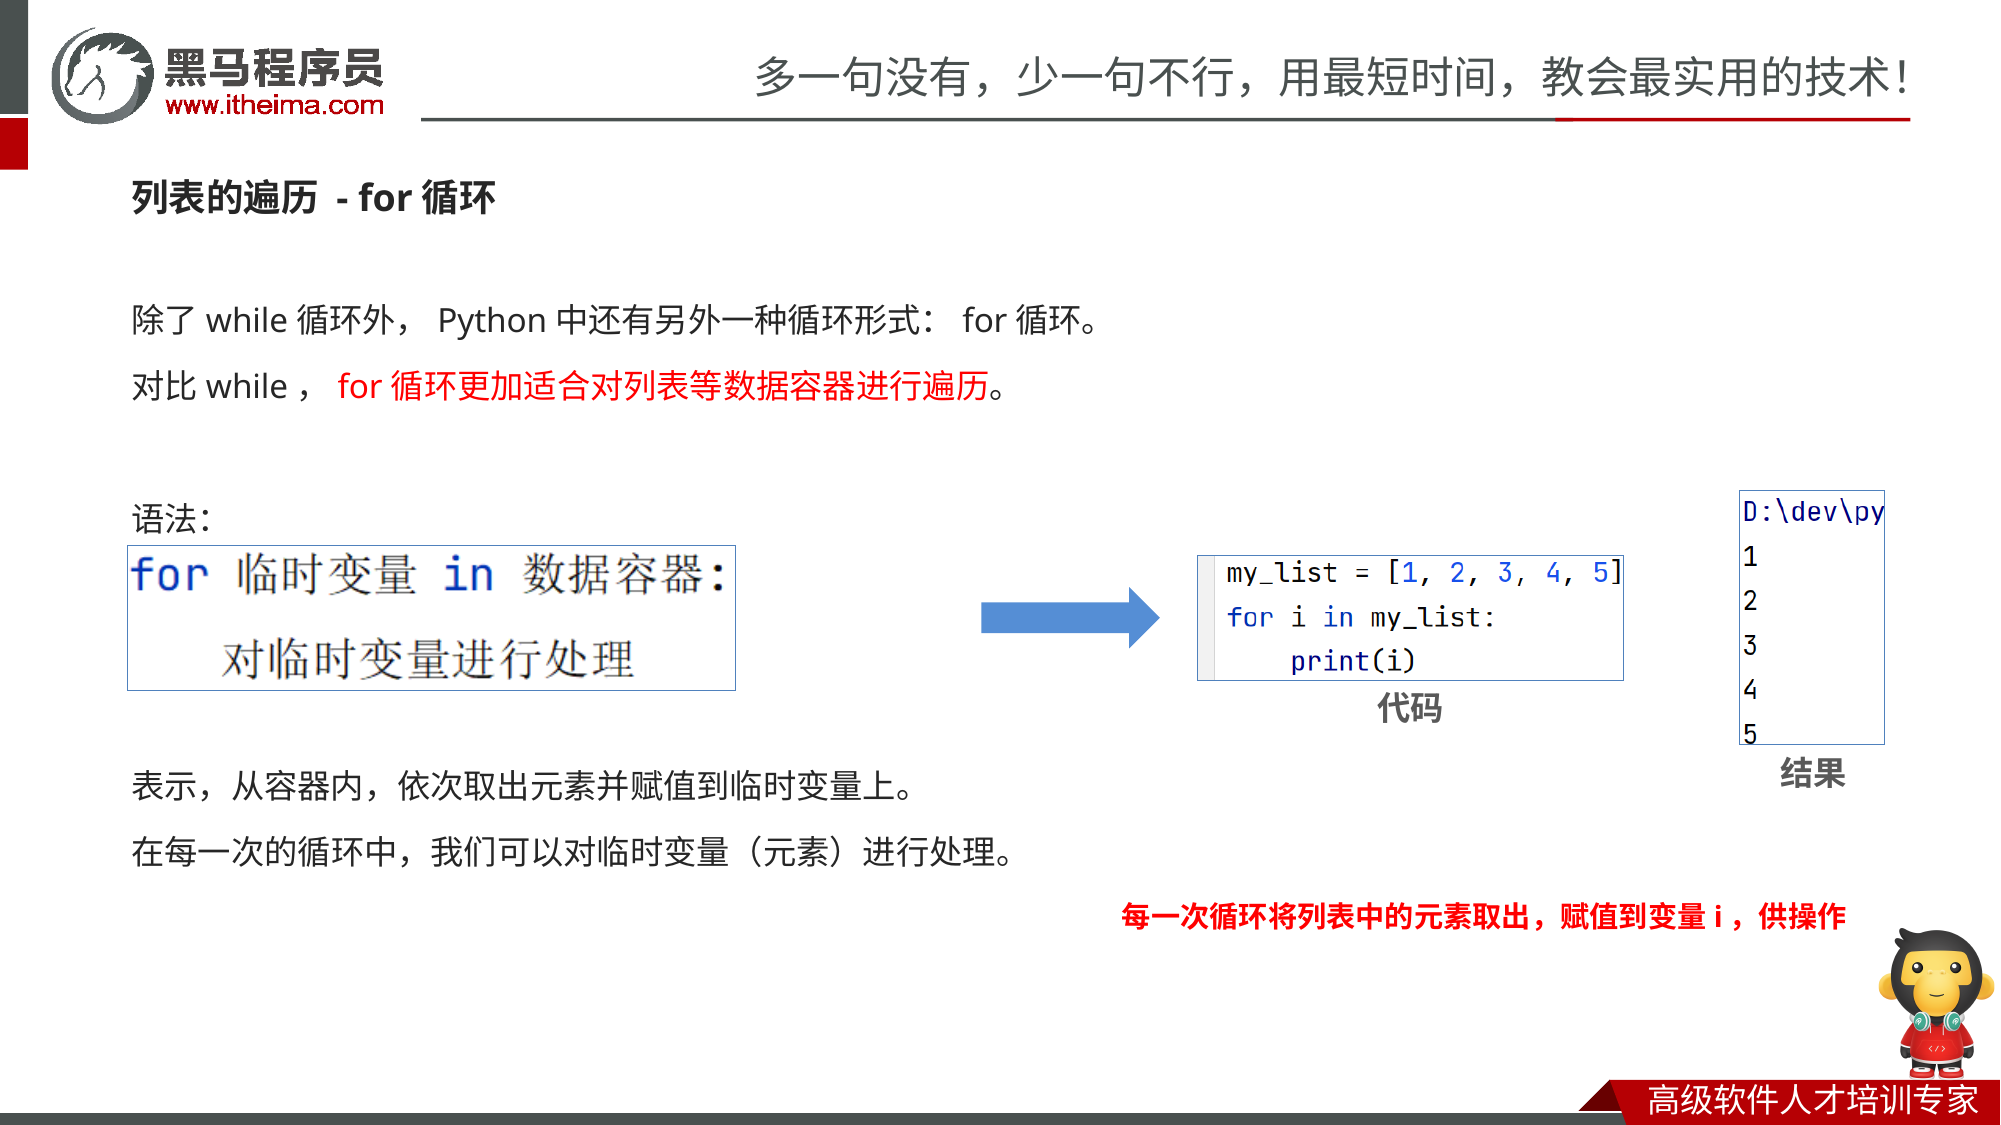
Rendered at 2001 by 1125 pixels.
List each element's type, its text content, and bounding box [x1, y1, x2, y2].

text_box [979, 585, 1162, 651]
picture [50, 26, 384, 125]
text_box 每一次循环将列表中的元素取出，赋值到变量i，供操作 [1106, 873, 1863, 1007]
picture [1857, 925, 2000, 1084]
list 列表的遍历 - for循环 [116, 154, 1872, 239]
picture [1196, 554, 1624, 681]
text_box 代码 [1362, 690, 1459, 735]
list 除了while循环外，Python中还有另外一种循环形式：for循环。 对比while，for循环更加适合对列表等数据容器进行遍历。 语法： 表示，从容器内，依次取出元素并赋值到临时变量上。 在每一次的循环中，我们可以对临时变量（元素）进行处理。 [116, 271, 1872, 964]
text_box 结果 [1765, 753, 1862, 800]
picture [127, 544, 736, 691]
picture [1739, 490, 1885, 745]
